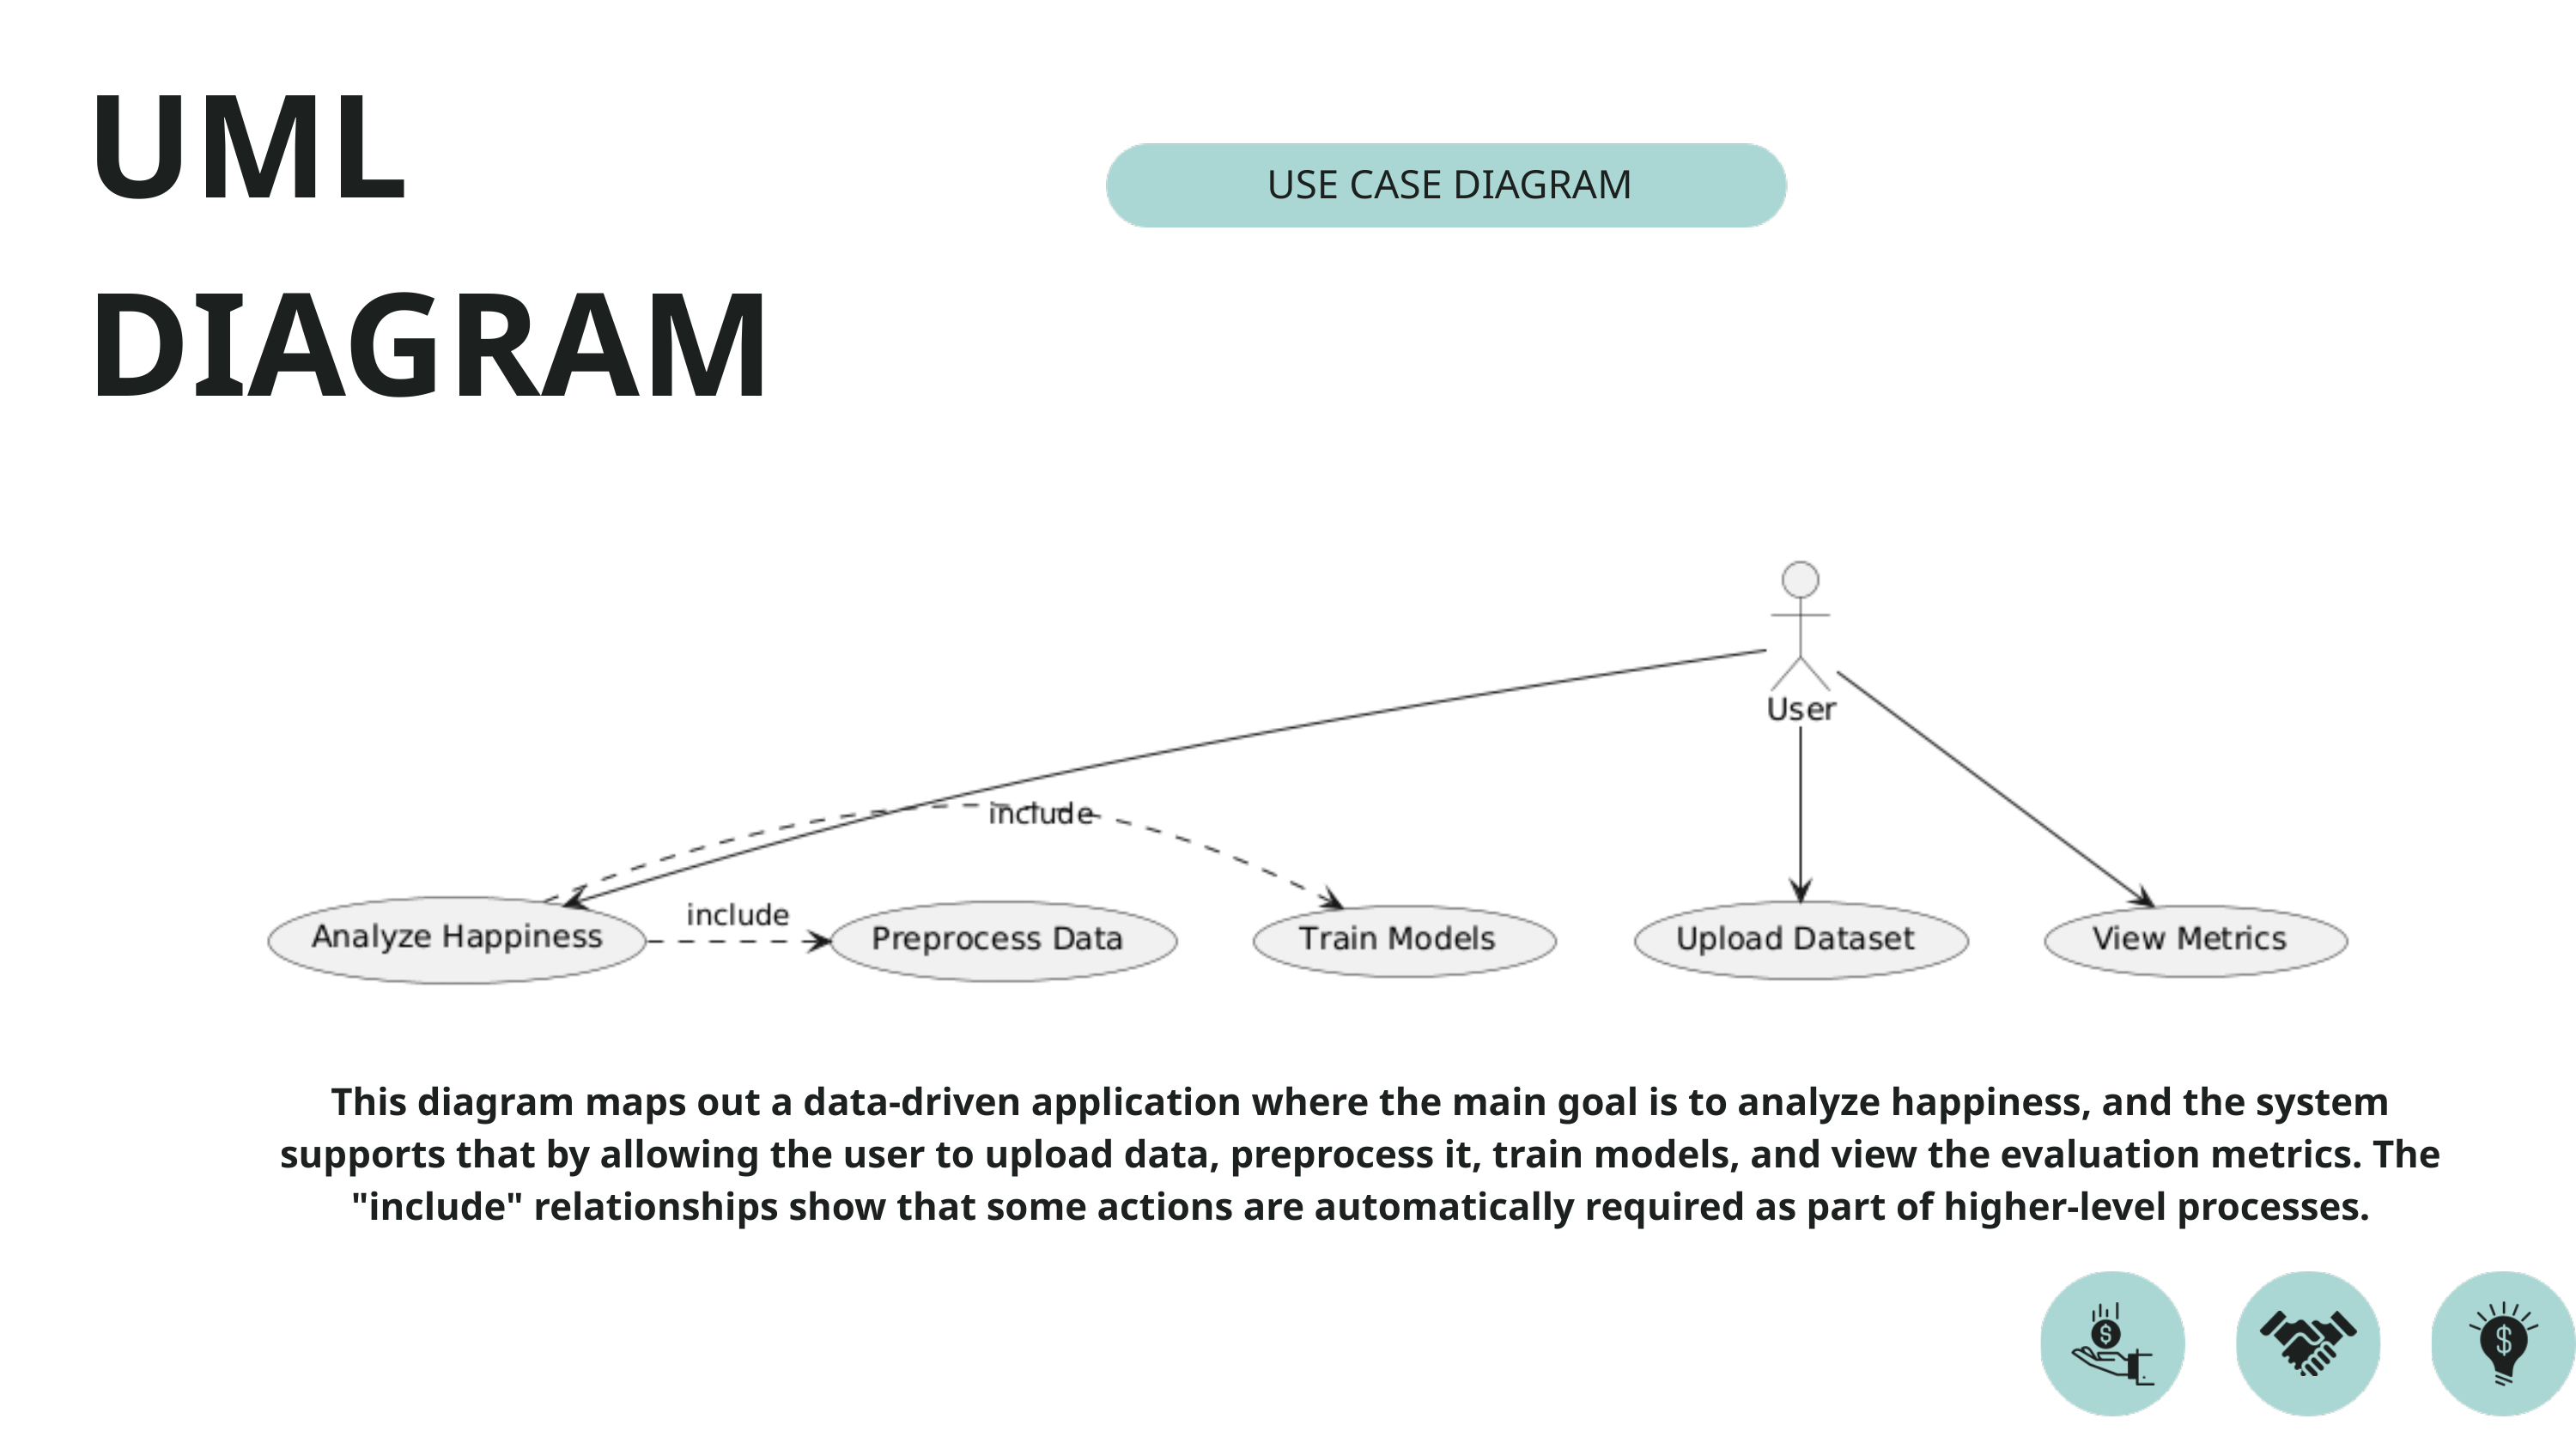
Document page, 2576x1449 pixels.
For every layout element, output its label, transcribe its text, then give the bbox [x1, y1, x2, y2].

text_box [2236, 1271, 2381, 1416]
text_box [2259, 1311, 2358, 1376]
text_box This diagram maps out a data-driven application where the main goal is to analyze happiness, and the system supports that by allowing the user to upload data, preprocess it, train models, and view the evaluation metrics. The "include" relationships show that some actions are automatically required as part of higher-level processes. [252, 1070, 2470, 1228]
text_box [2071, 1302, 2155, 1385]
text_box [2469, 1301, 2539, 1386]
text_box USE CASE DIAGRAM [1237, 164, 1662, 207]
text_box [1105, 124, 1789, 227]
text_box [255, 549, 2358, 994]
text_box [2040, 1271, 2185, 1416]
text_box UML DIAGRAM [85, 27, 891, 426]
text_box [2431, 1271, 2576, 1416]
